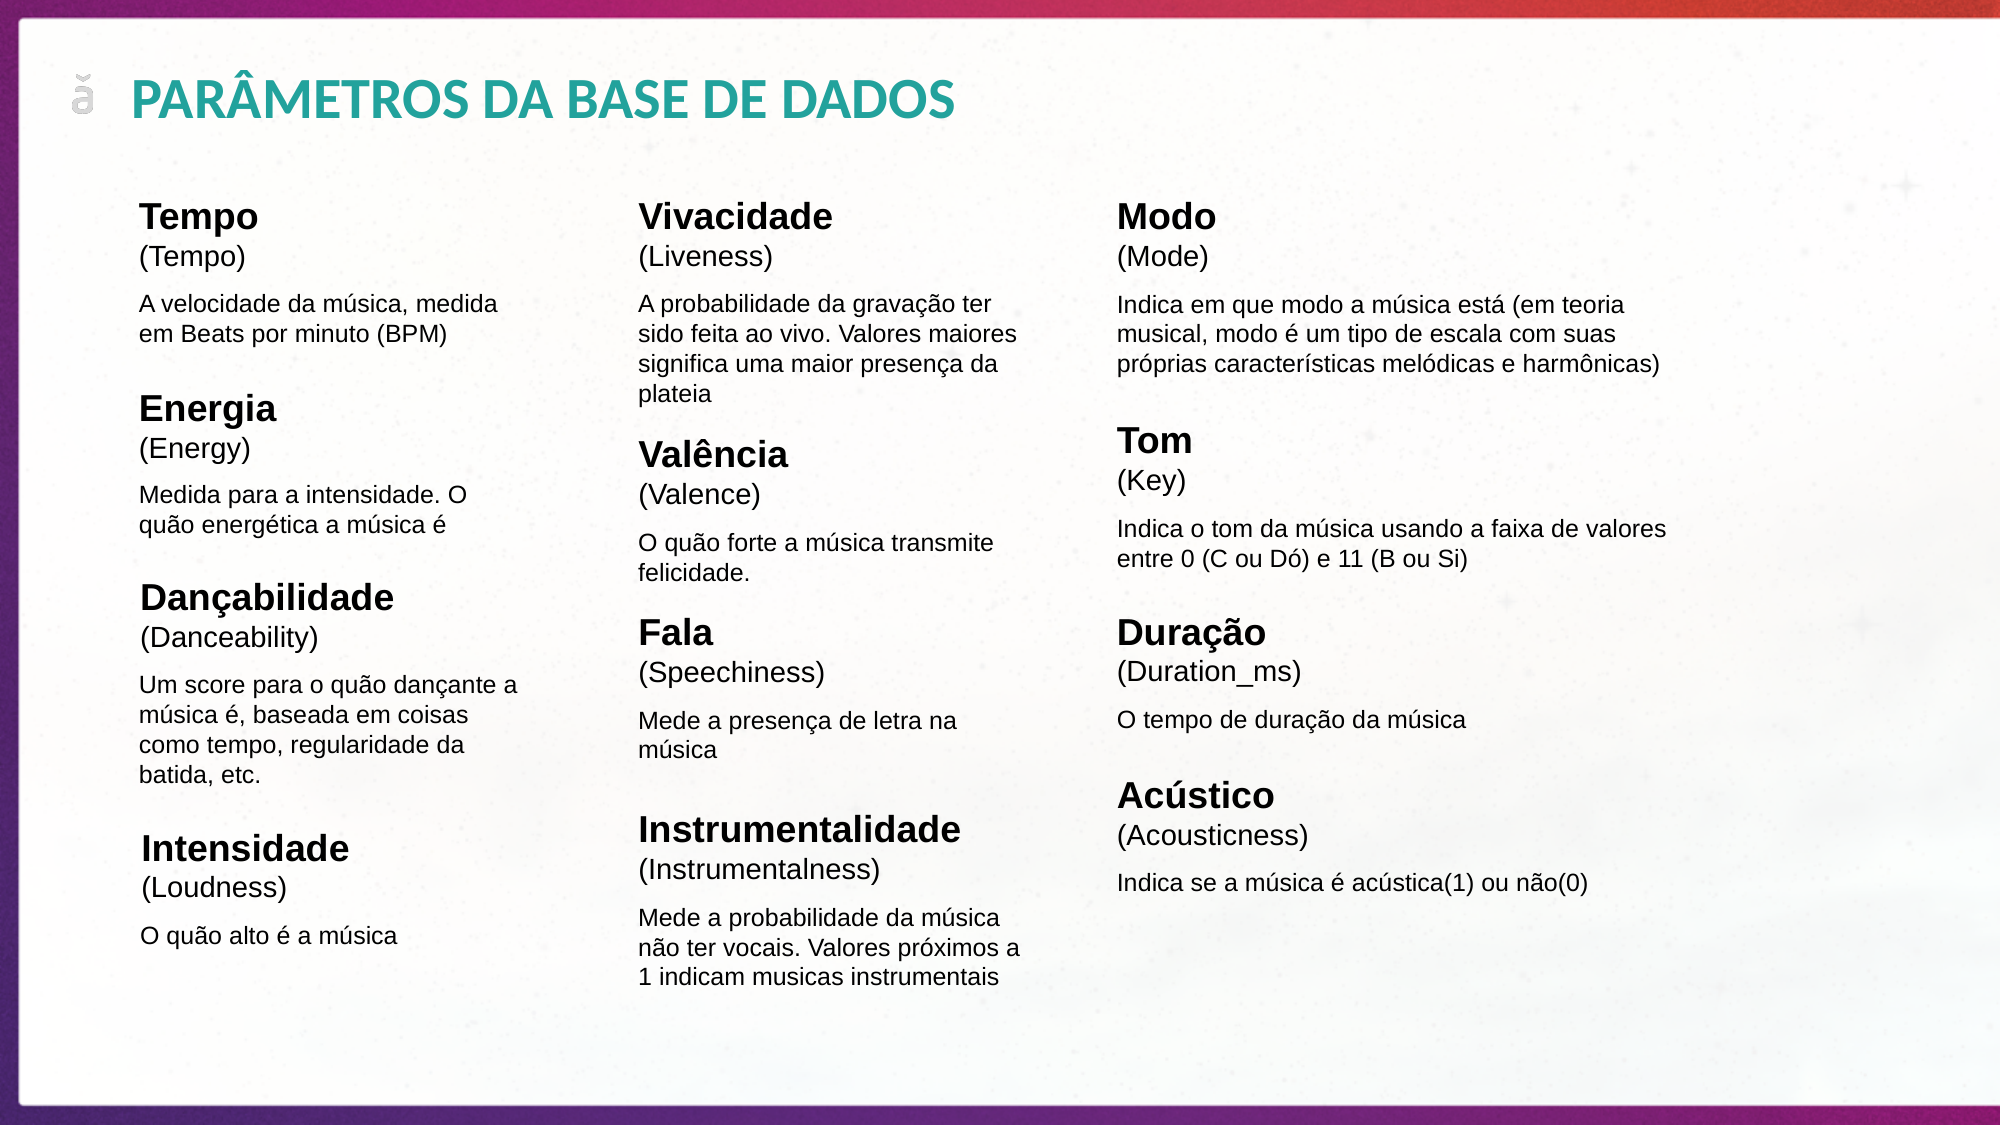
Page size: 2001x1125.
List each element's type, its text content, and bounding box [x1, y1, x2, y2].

text_box Valência (Valence) [623, 423, 1025, 518]
text_box Instrumentalidade (Instrumentalness) [623, 797, 1025, 893]
text_box Um score para o quão dançante a música é, baseada em coisas como tempo, regularidade da batida, etc. [124, 661, 546, 796]
text_box Energia (Energy) [124, 376, 298, 471]
text_box Dançabilidade (Danceability) [125, 565, 412, 661]
text_box O quão alto é a música [125, 912, 547, 958]
text_box O quão forte a música transmite felicidade. [623, 518, 1045, 594]
text_box Modo (Mode) [1102, 184, 1503, 280]
text_box Indica se a música é acústica(1) ou não(0) [1102, 859, 1728, 905]
text_box Indica o tom da música usando a faixa de valores entre 0 (C ou Dó) e 11 (B ou Si) [1102, 505, 1728, 580]
text_box Fala (Speechiness) [623, 600, 1025, 696]
text_box Vivacidade (Liveness) [623, 184, 1025, 280]
text_box PARÂMETROS DA BASE DE DADOS [124, 66, 1163, 165]
text_box Mede a probabilidade da música não ter vocais. Valores próximos a 1 indicam musicas instrumentais [623, 893, 1045, 999]
text_box Intensidade (Loudness) [126, 816, 413, 912]
text_box Medida para a intensidade. O quão energética a música é [124, 471, 546, 546]
text_box Tom (Key) [1102, 409, 1503, 504]
text_box Indica em que modo a música está (em teoria musical, modo é um tipo de escala com suas próprias características melódicas e harmônicas) [1102, 280, 1728, 386]
text_box Tempo (Tempo) [124, 184, 298, 280]
text_box Duração (Duration_ms) [1102, 600, 1503, 695]
text_box Acústico (Acousticness) [1102, 763, 1503, 859]
text_box Mede a presença de letra na música [623, 696, 1045, 772]
text_box A velocidade da música, medida em Beats por minuto (BPM) [124, 280, 546, 356]
text_box O tempo de duração da música [1102, 696, 1728, 741]
picture [0, 0, 2000, 1125]
text_box A probabilidade da gravação ter sido feita ao vivo. Valores maiores significa uma maior presença da plateia [623, 280, 1045, 416]
